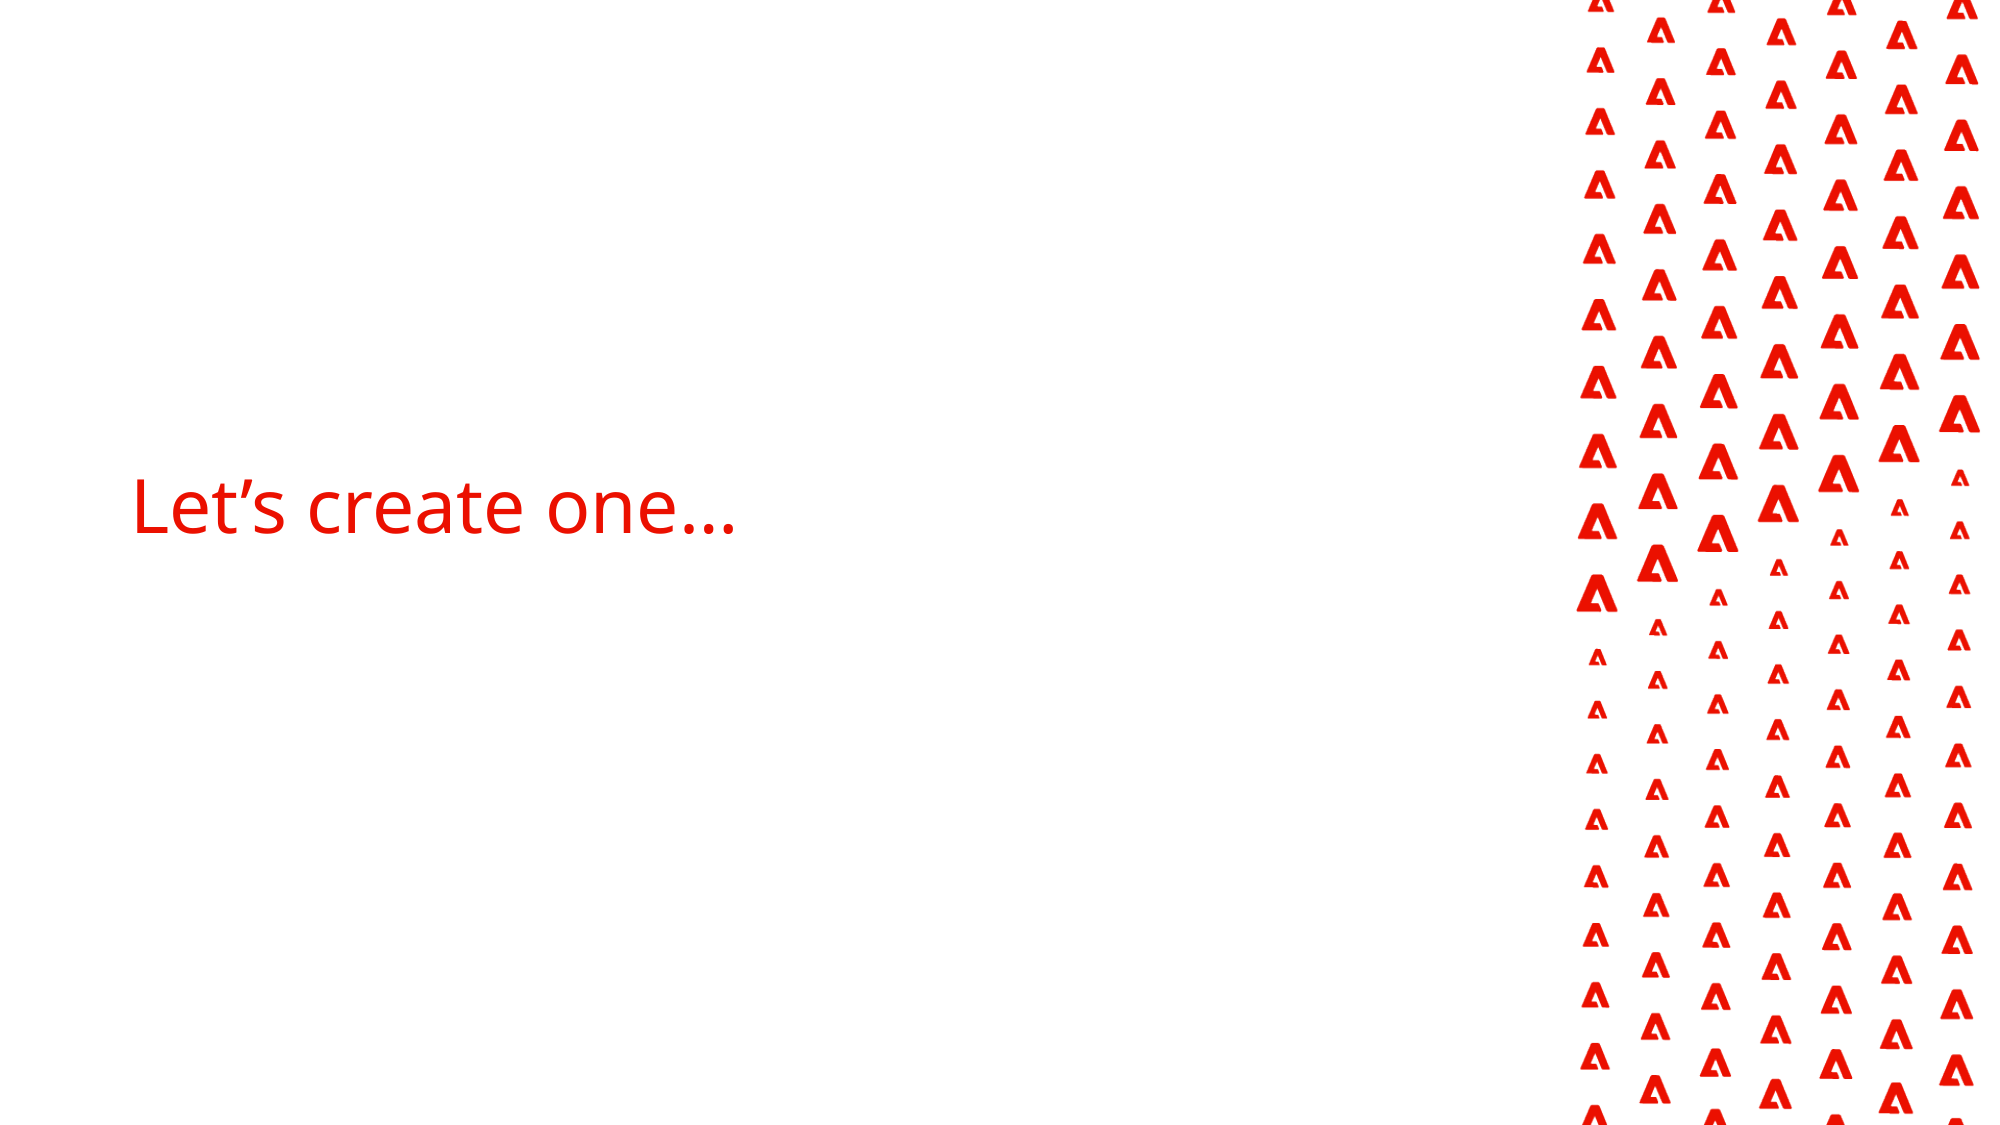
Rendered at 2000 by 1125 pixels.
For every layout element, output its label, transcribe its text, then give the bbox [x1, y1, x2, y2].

title Let’s create one… [130, 458, 1100, 689]
picture [0, 0, 2000, 1125]
